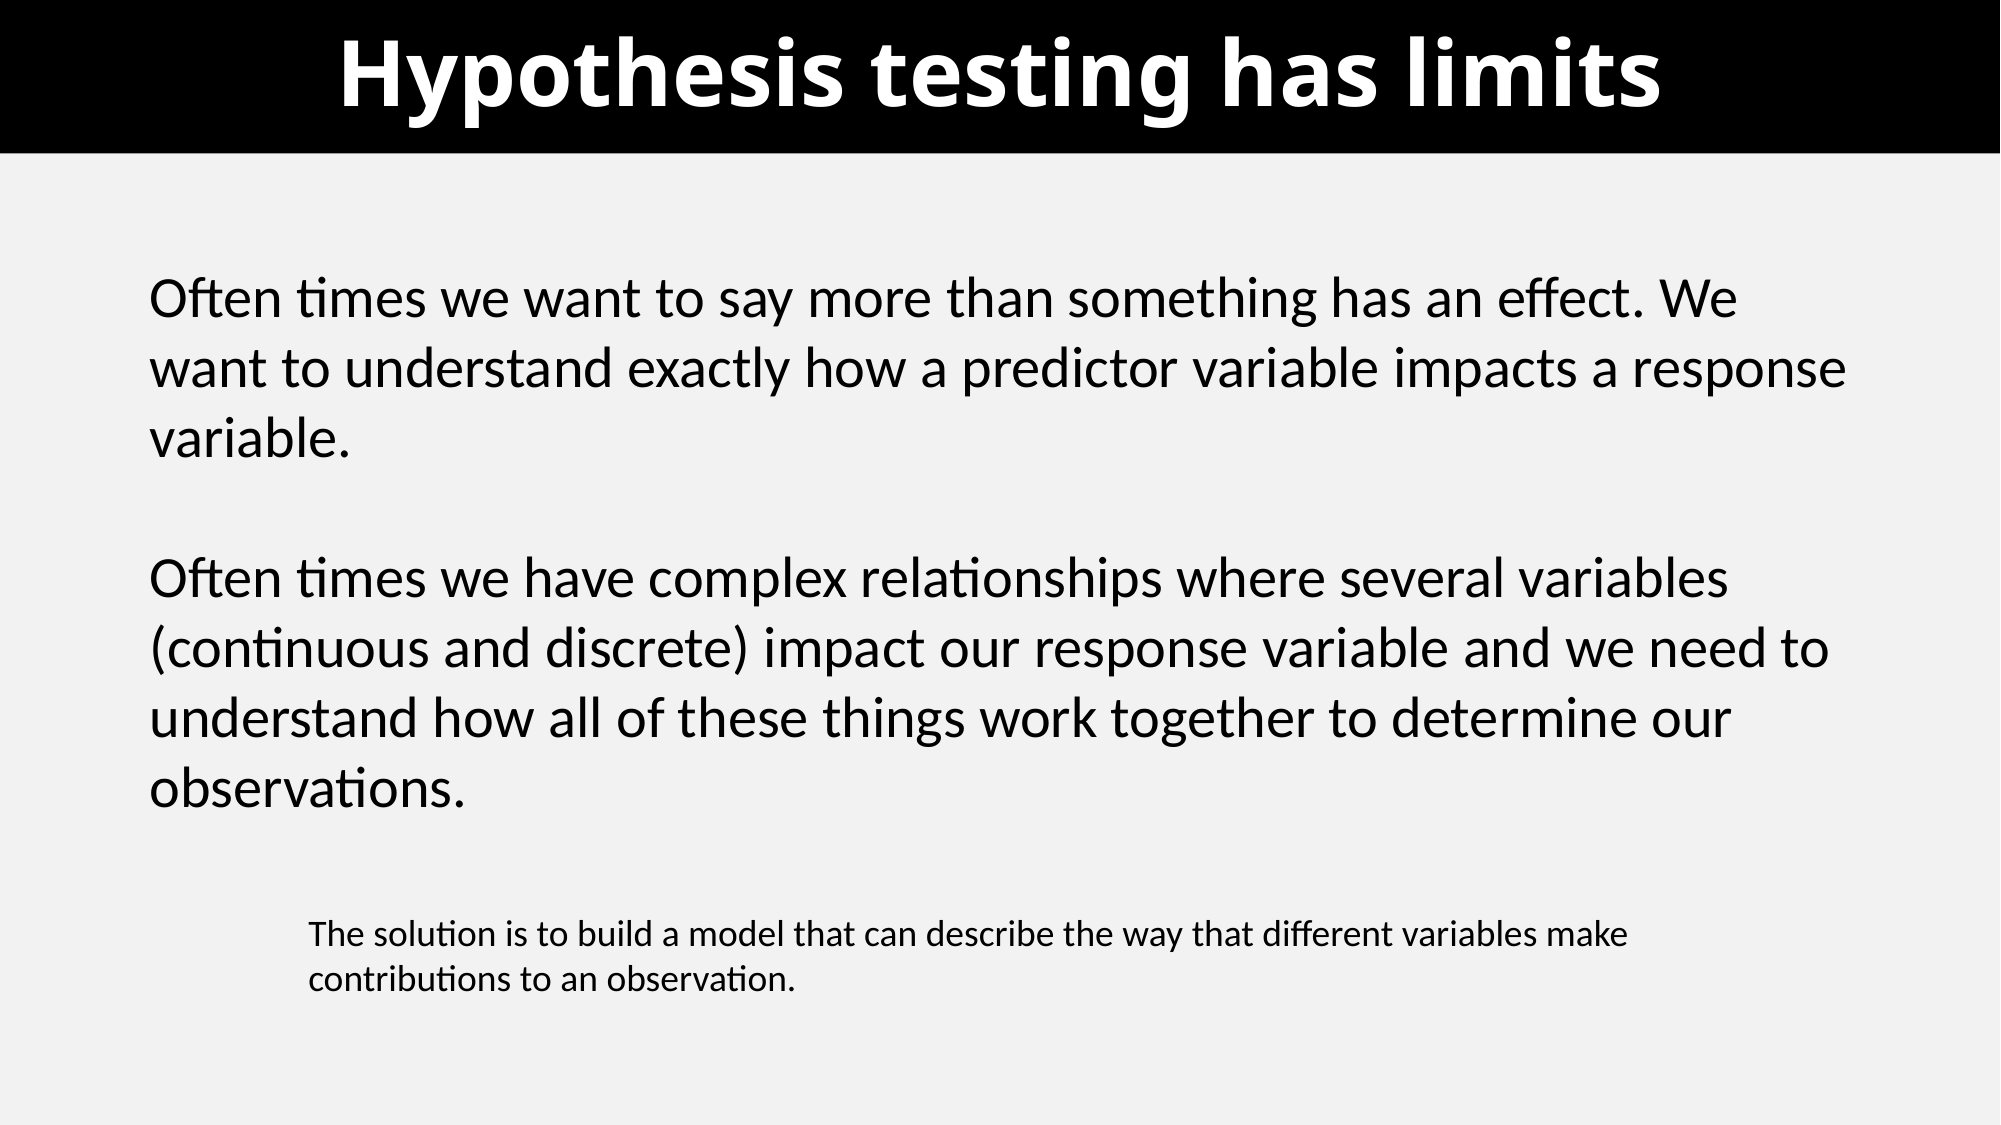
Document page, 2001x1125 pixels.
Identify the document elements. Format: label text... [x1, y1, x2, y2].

title Hypothesis testing has limits [0, 0, 2000, 154]
text_box The solution is to build a model that can describe the way that different variables make contributions to an observation. [293, 901, 1707, 1007]
text_box Often times we want to say more than something has an effect. We want to understand exactly how a predictor variable impacts a response variable. Often times we have complex relationships where several variables (continuous and discrete) impact our response variable and we need to understand how all of these things work together to determine our observations. [135, 252, 1865, 827]
